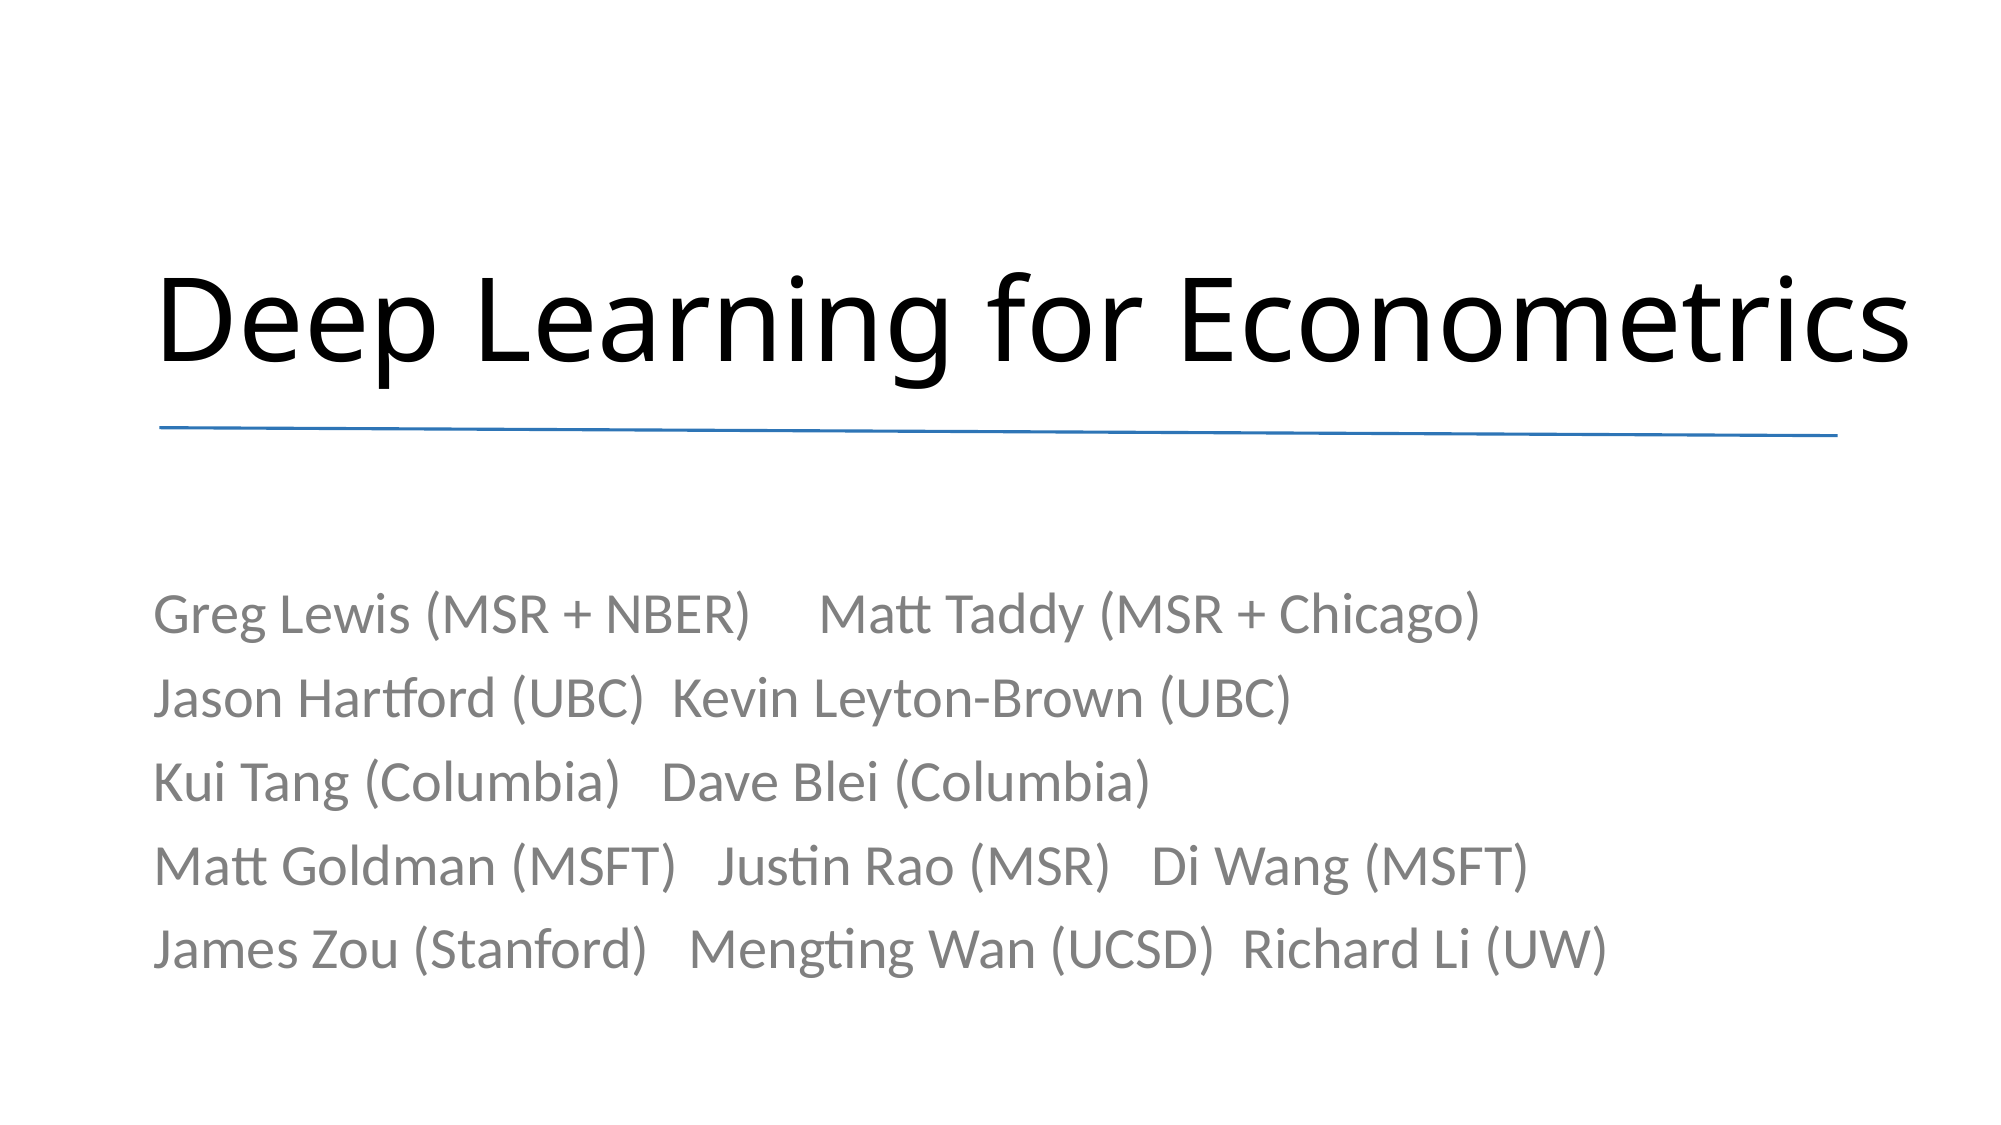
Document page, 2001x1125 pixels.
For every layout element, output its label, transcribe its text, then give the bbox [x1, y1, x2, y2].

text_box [159, 427, 1838, 436]
title Deep Learning for Econometrics [138, 131, 1933, 395]
subtitle Greg Lewis (MSR + NBER) Matt Taddy (MSR + Chicago) Jason Hartford (UBC) Kevin Leyton-Brown (UBC) Kui Tang (Columbia) Dave Blei (Columbia) Matt Goldman (MSFT) Justin Rao (MSR) Di Wang (MSFT) James Zou (Stanford) Mengting Wan (UCSD) Richard Li (UW) [138, 575, 1795, 1020]
